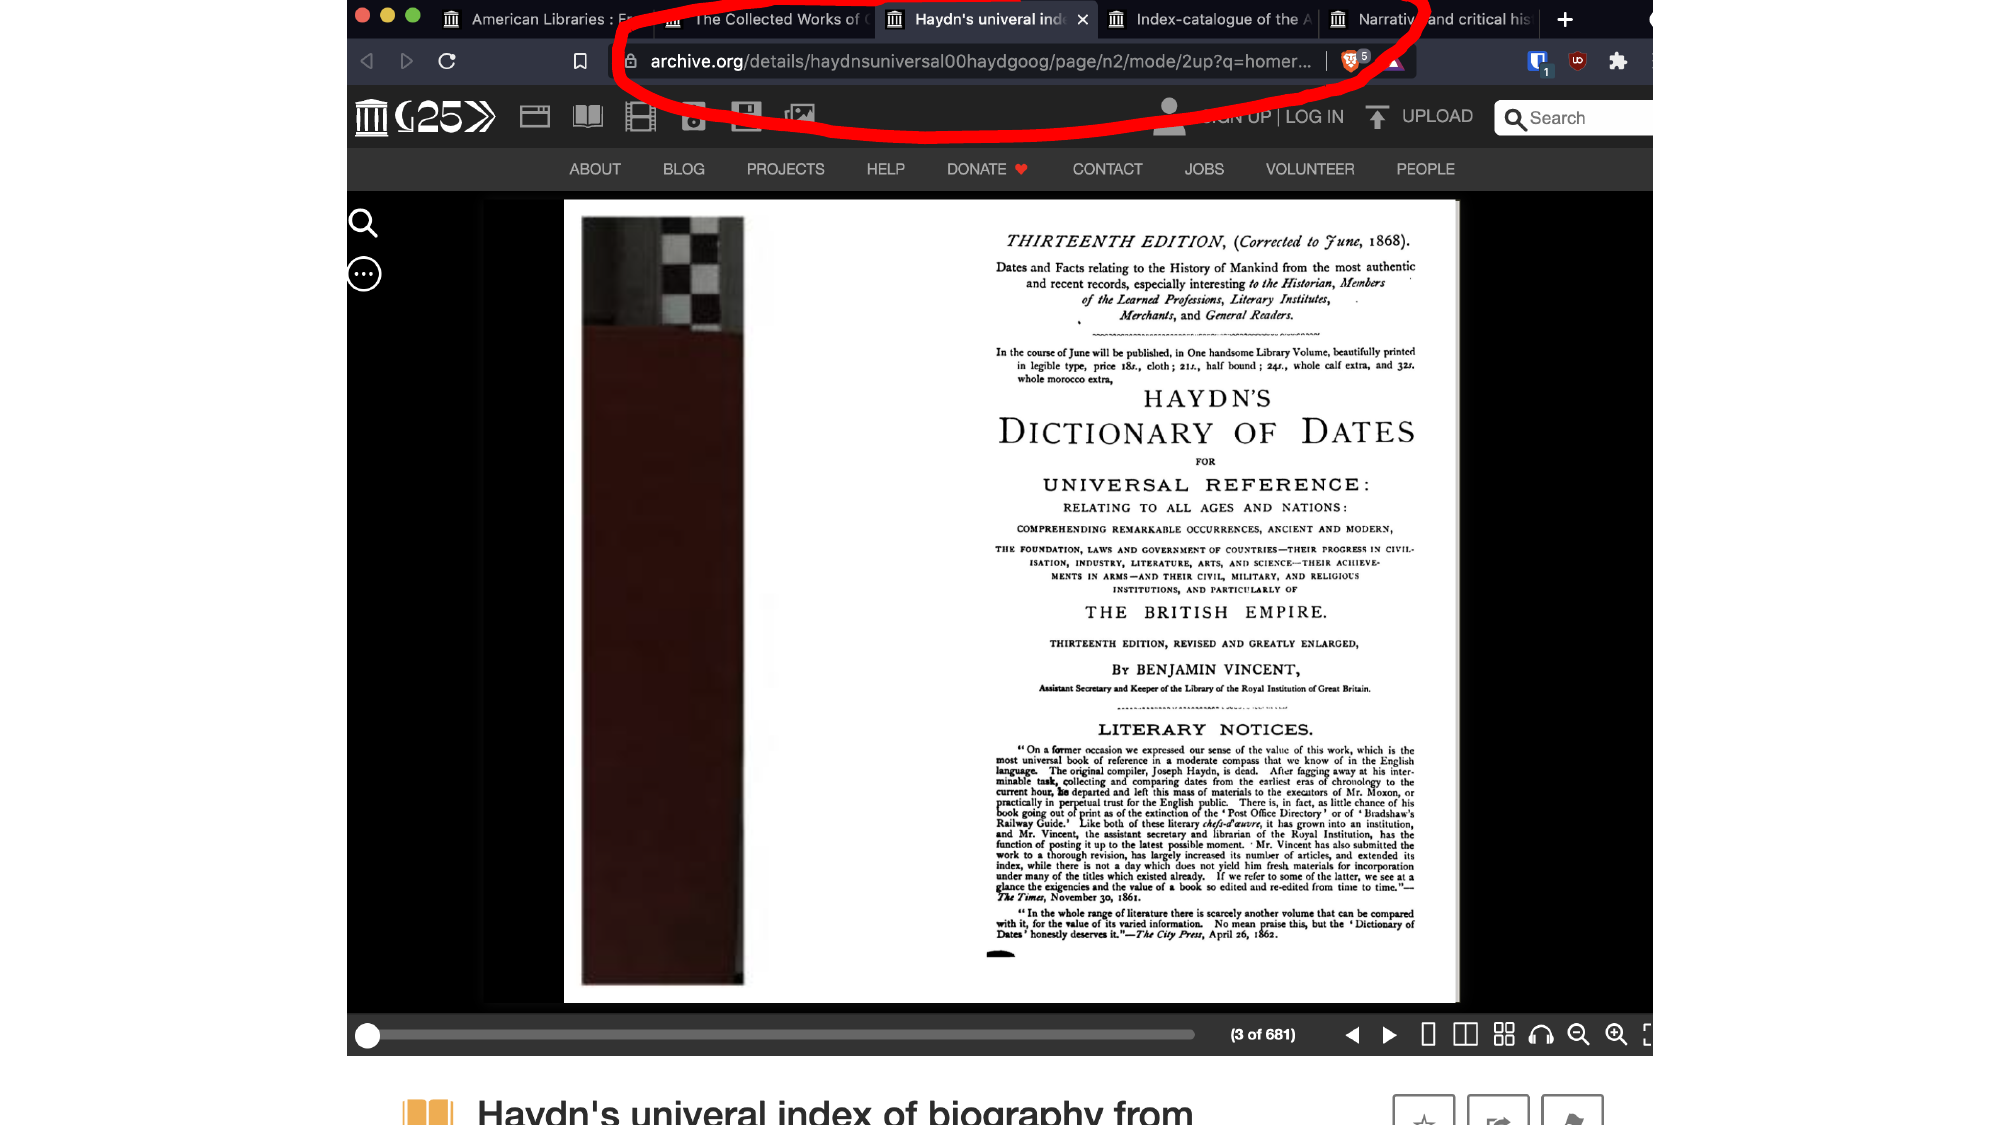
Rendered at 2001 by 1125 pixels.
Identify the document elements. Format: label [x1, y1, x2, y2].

picture [347, 0, 1653, 1125]
